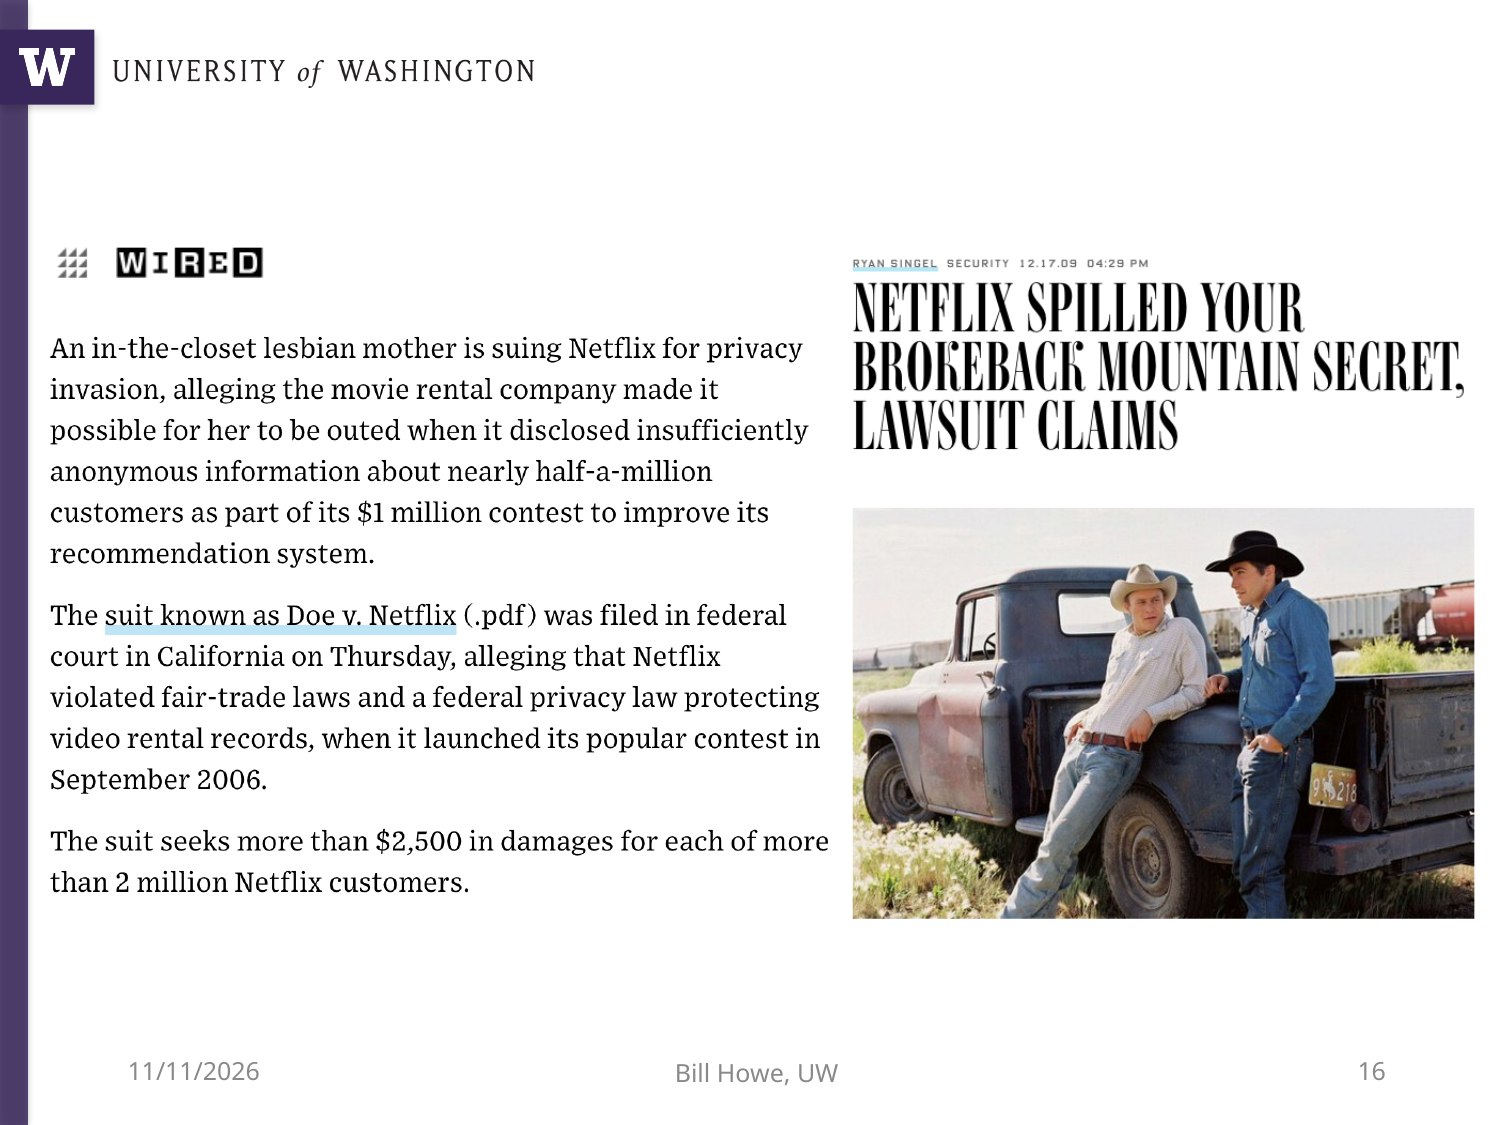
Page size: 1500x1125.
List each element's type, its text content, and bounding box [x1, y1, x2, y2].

slide_number 16 [1051, 1042, 1402, 1103]
footer Bill Howe, UW [519, 1042, 995, 1103]
picture [48, 227, 316, 299]
picture [19, 48, 75, 86]
picture [37, 249, 1500, 937]
picture [112, 59, 534, 88]
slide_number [112, 1042, 463, 1103]
